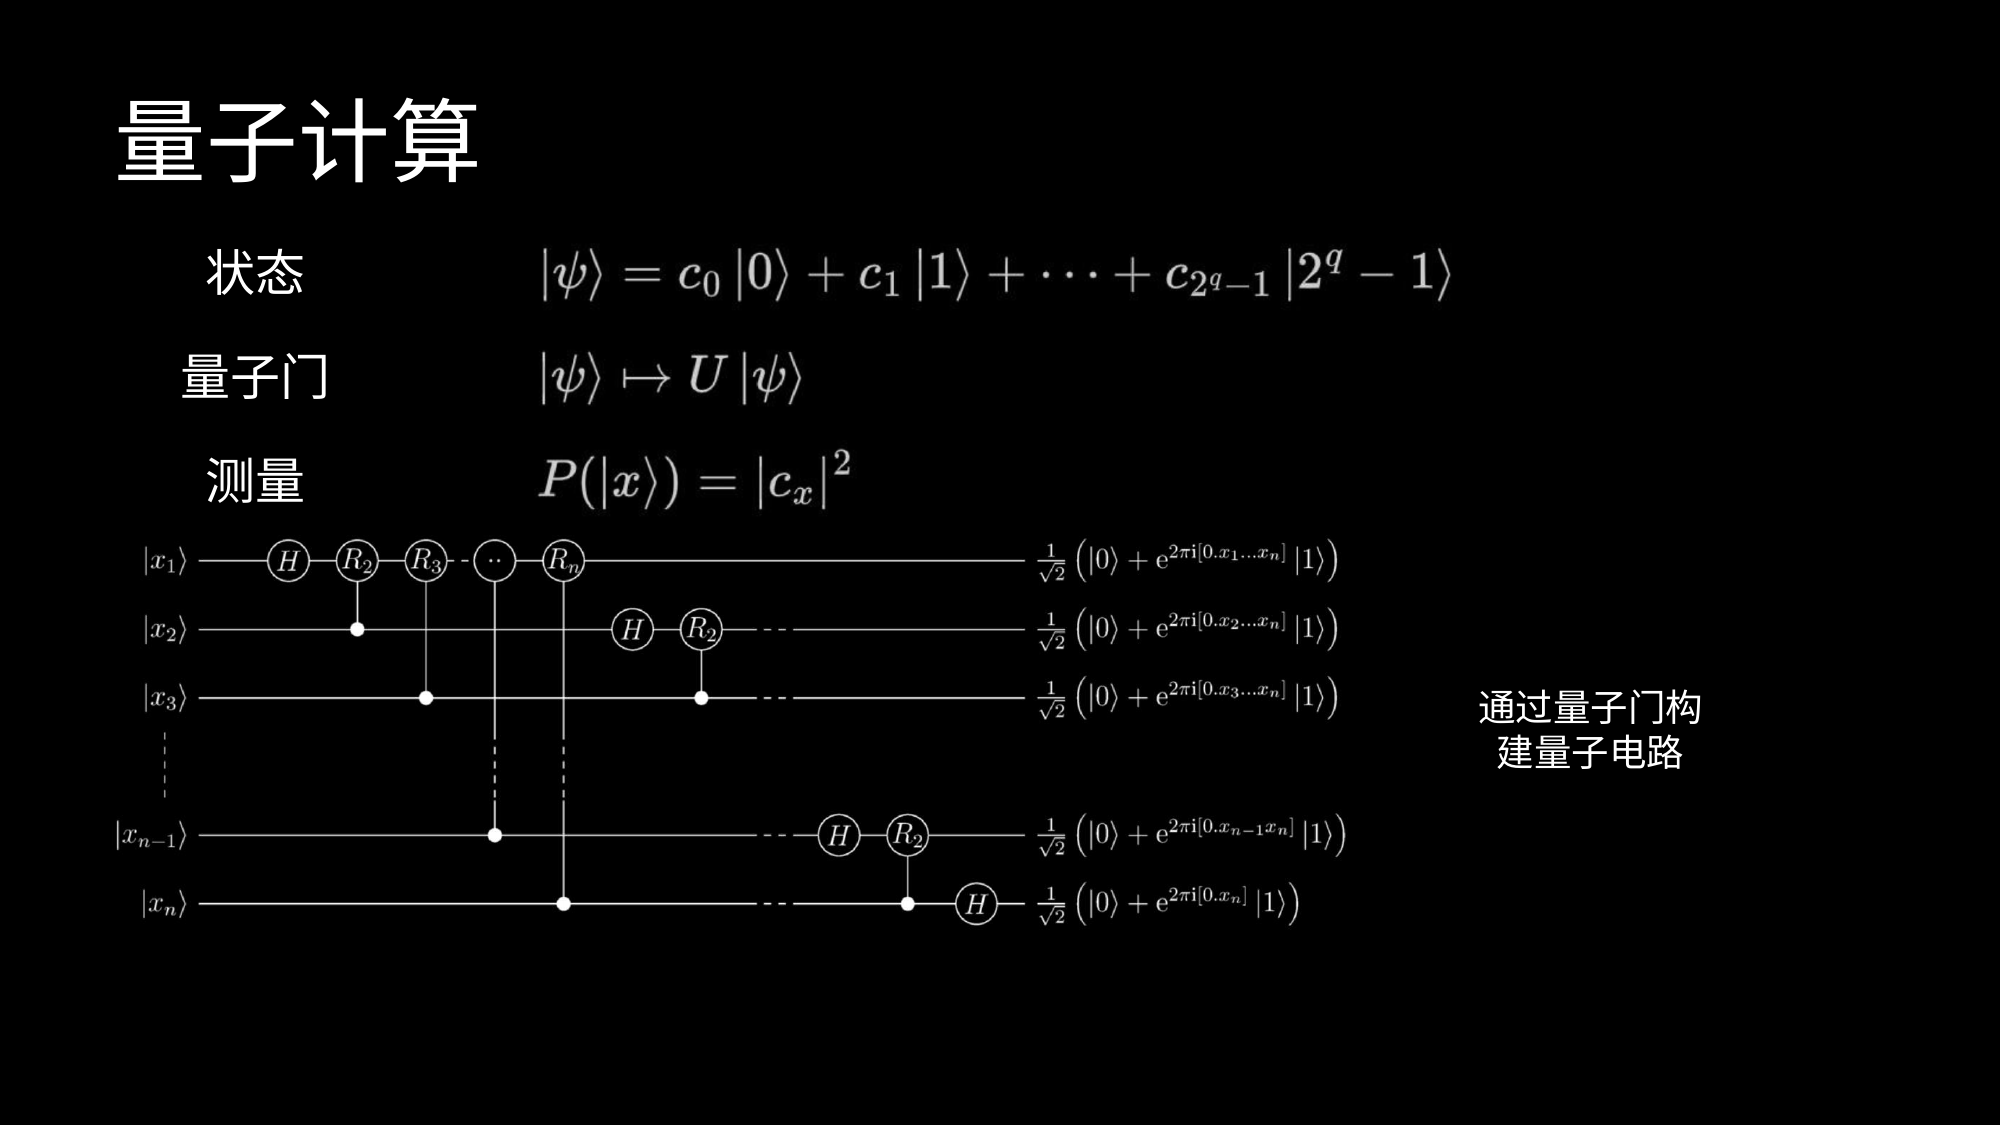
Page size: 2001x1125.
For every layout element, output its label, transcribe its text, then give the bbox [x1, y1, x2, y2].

title 量子计算 [99, 45, 1900, 233]
text_box 通过量子门构建量子电路 [1460, 676, 1721, 782]
text_box 状态 [173, 234, 339, 309]
text_box 测量 [173, 442, 339, 517]
text_box 量子门 [155, 337, 357, 413]
picture [99, 209, 1484, 933]
